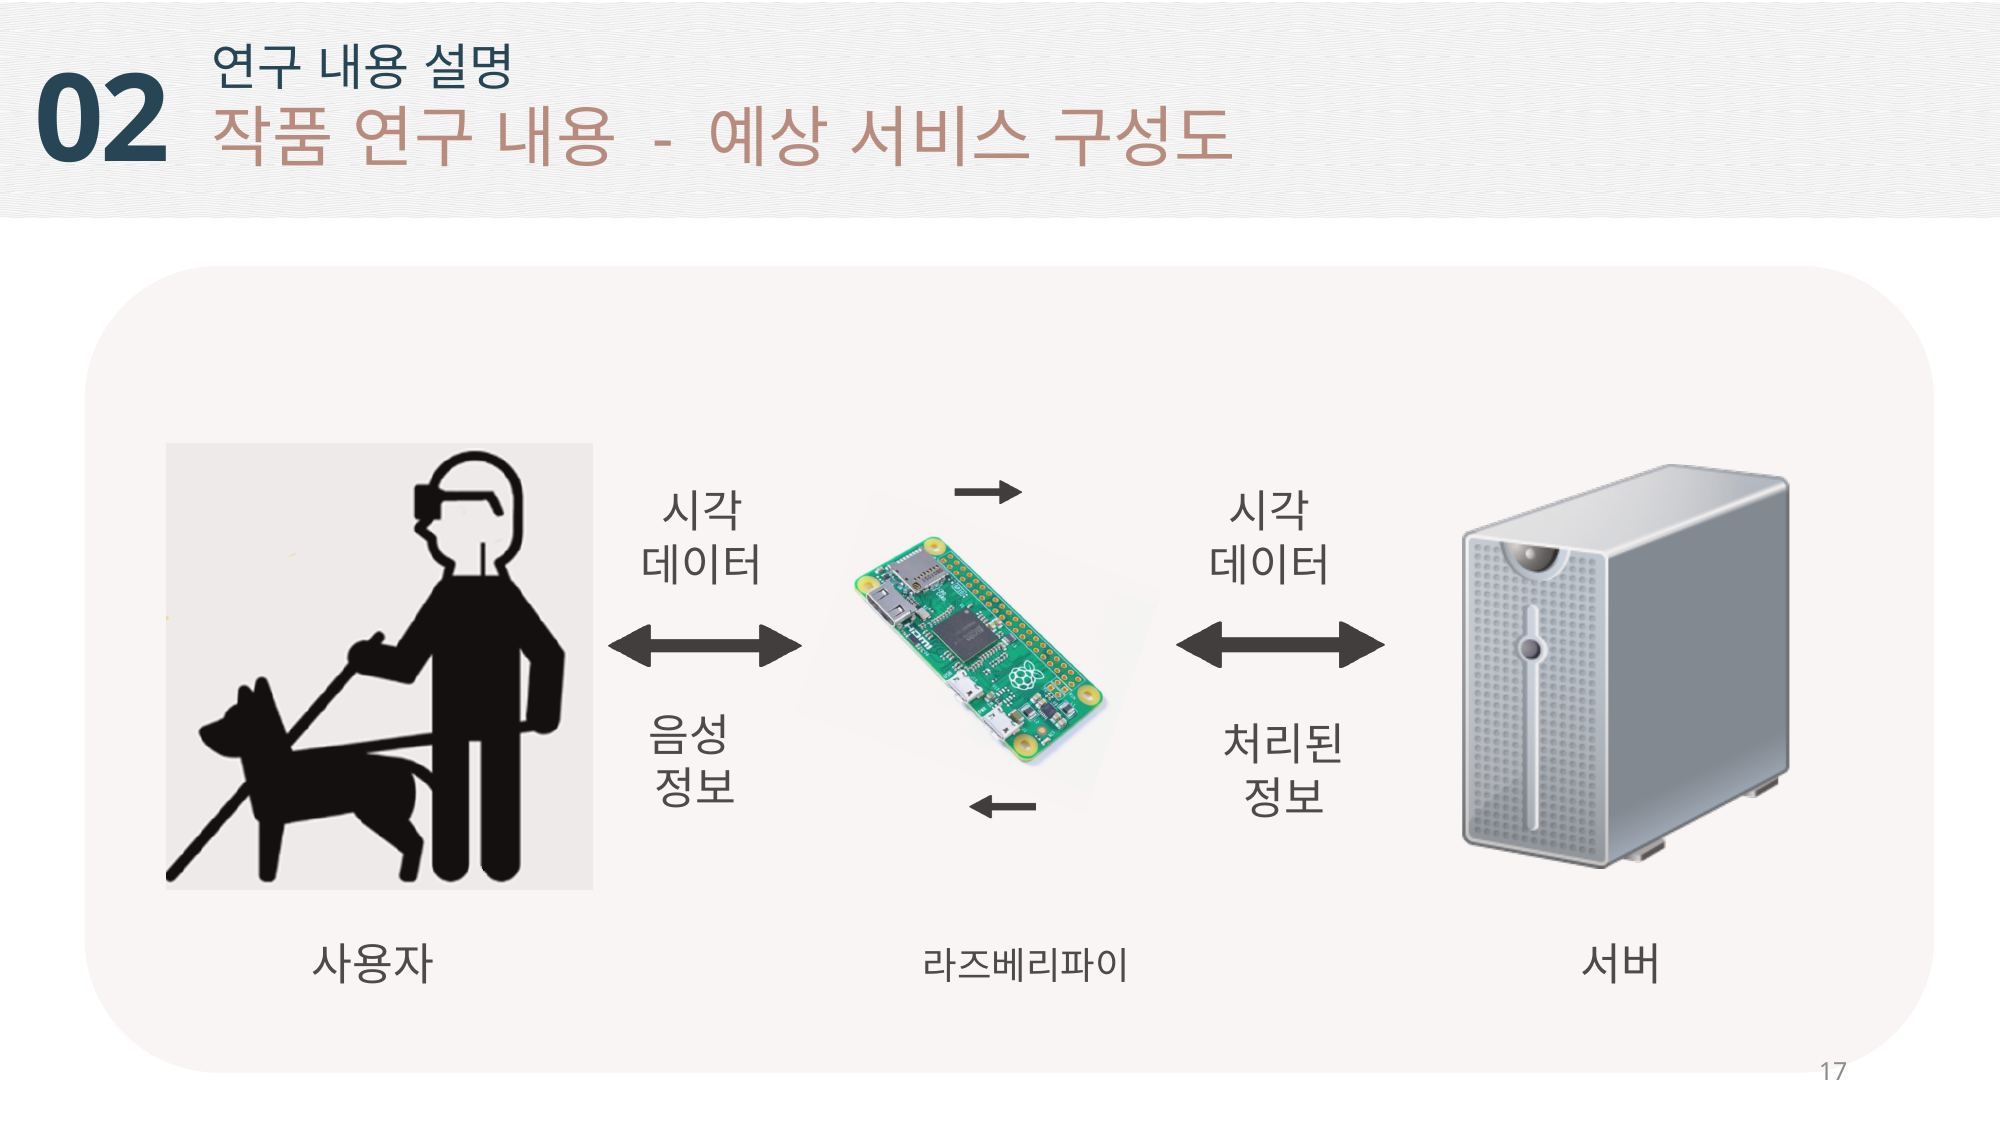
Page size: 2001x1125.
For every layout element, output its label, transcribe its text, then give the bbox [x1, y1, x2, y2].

slide_number 17 [1412, 1059, 1863, 1103]
picture [1174, 583, 1386, 706]
text_box [0, 1, 2000, 219]
text_box 연구 내용 설명 작품 연구 내용 - 예상 서비스 구성도 [196, 27, 1756, 183]
picture [954, 461, 1023, 523]
text_box [83, 264, 1936, 1074]
picture [825, 533, 1132, 769]
picture [166, 443, 593, 890]
picture [1431, 464, 1837, 869]
picture [606, 589, 803, 702]
text_box 02 [19, 31, 213, 194]
picture [967, 776, 1036, 837]
